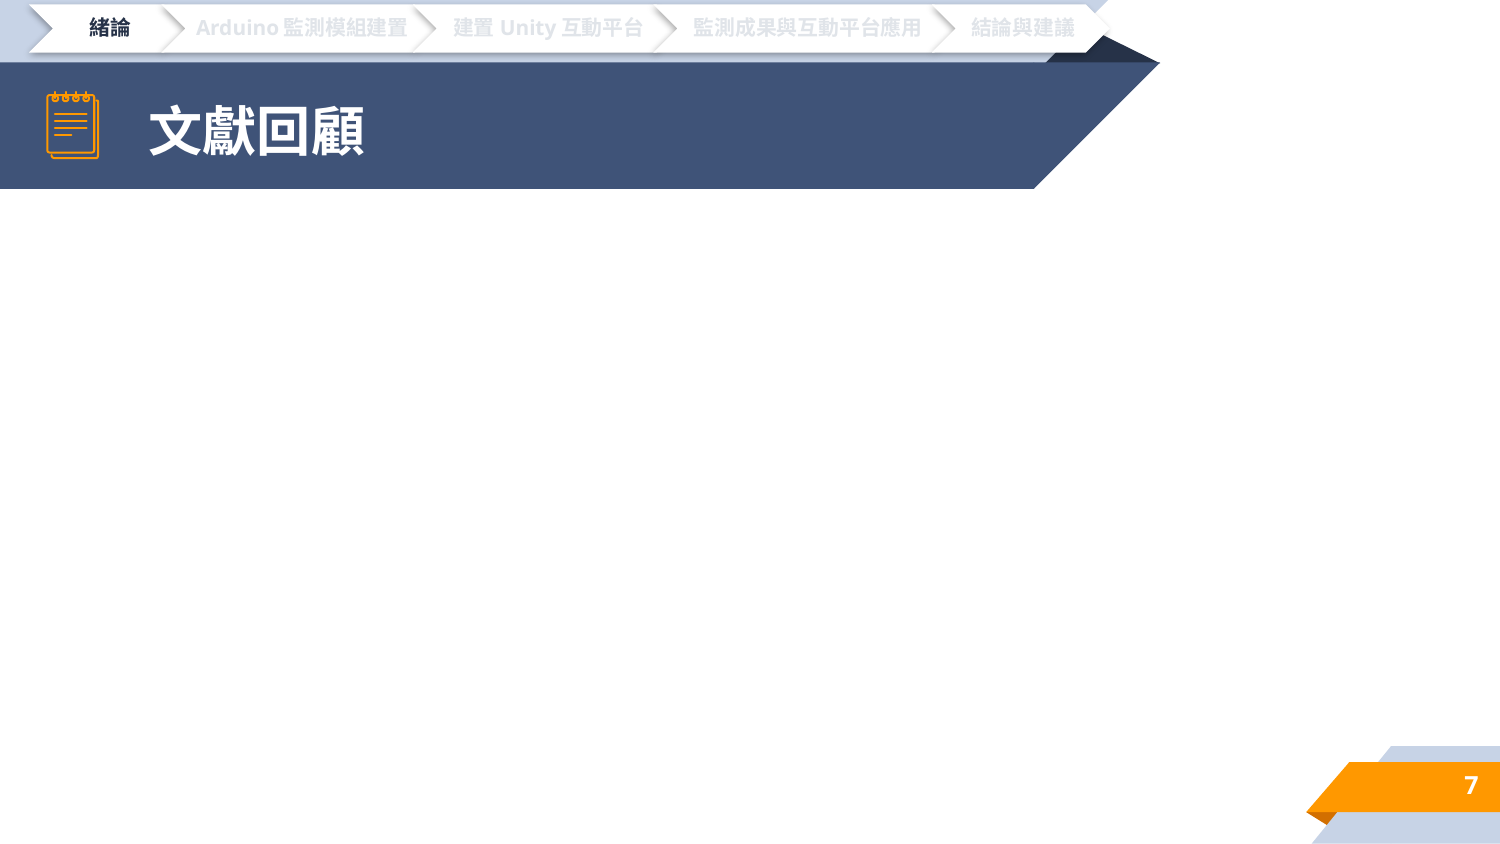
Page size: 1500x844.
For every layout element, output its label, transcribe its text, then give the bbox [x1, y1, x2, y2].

slide_number 7 [1249, 760, 1494, 813]
title 文獻回顧 [133, 67, 1035, 193]
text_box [47, 91, 99, 159]
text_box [28, 4, 1111, 53]
